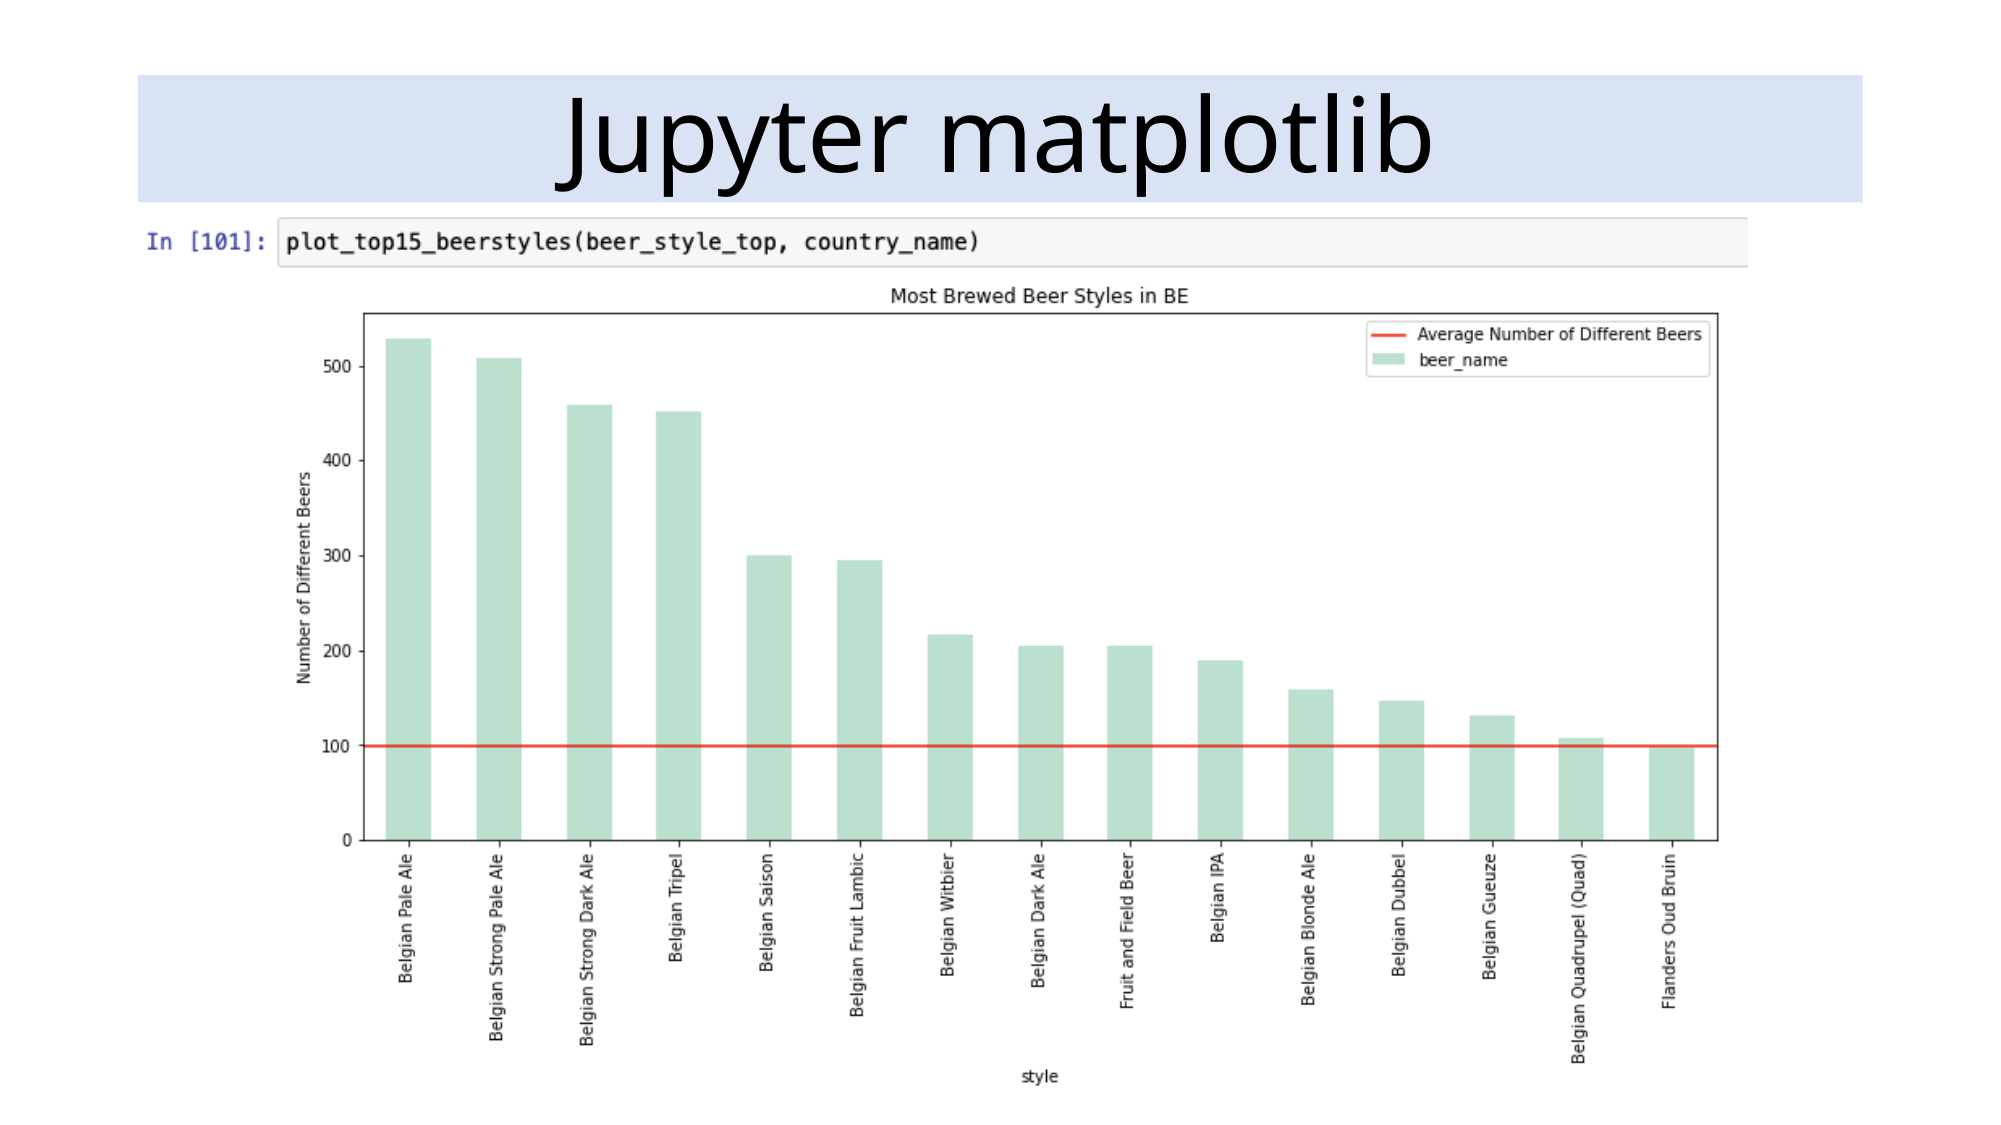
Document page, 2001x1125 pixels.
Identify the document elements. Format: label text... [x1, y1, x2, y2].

title Jupyter matplotlib [137, 75, 1863, 203]
picture [137, 216, 1749, 1094]
